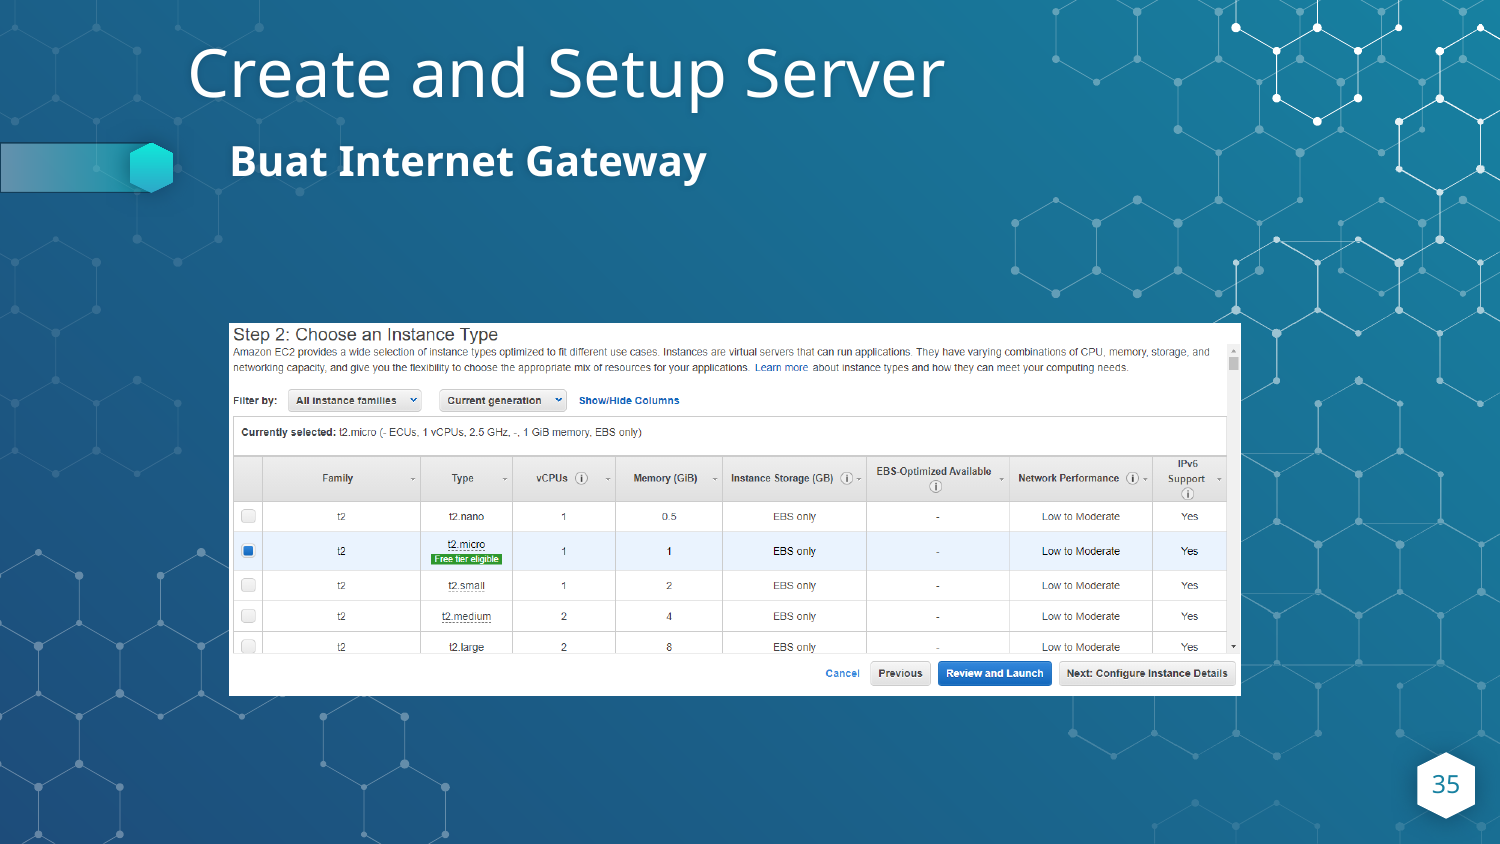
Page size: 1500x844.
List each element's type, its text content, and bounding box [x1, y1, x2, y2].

slide_number 35 [1417, 752, 1475, 819]
title Create and Setup Server [187, 46, 1292, 105]
text_box Buat Internet Gateway [229, 134, 730, 197]
picture [228, 323, 1241, 696]
